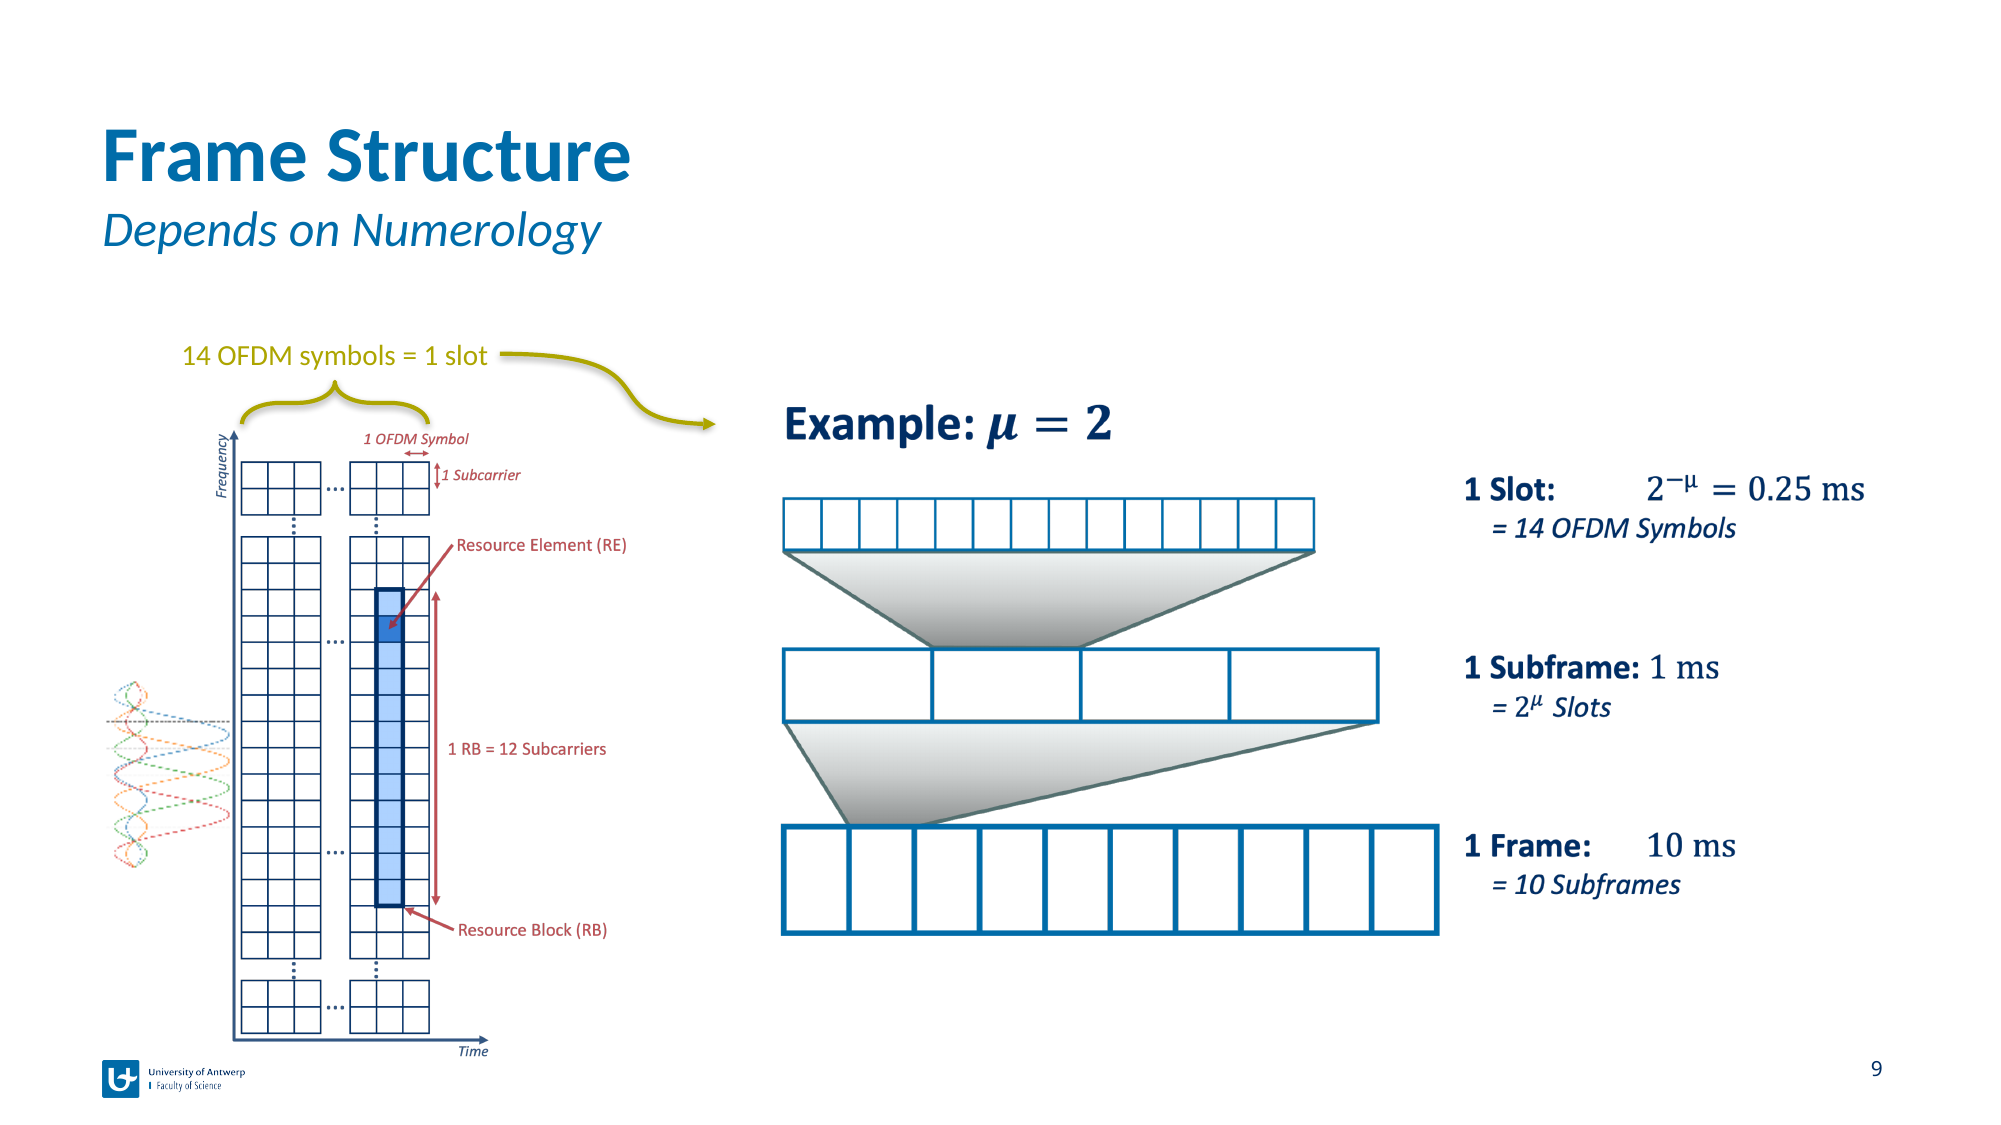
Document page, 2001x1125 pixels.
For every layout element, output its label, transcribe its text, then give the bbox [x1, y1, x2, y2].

text_box 14 OFDM symbols = 1 slot [169, 332, 500, 376]
slide_number 9 [1463, 1039, 1898, 1100]
title Frame Structure Depends on Numerology [102, 101, 1898, 288]
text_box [499, 353, 717, 425]
picture [70, 419, 639, 1098]
picture [750, 375, 1878, 940]
text_box [241, 379, 429, 418]
